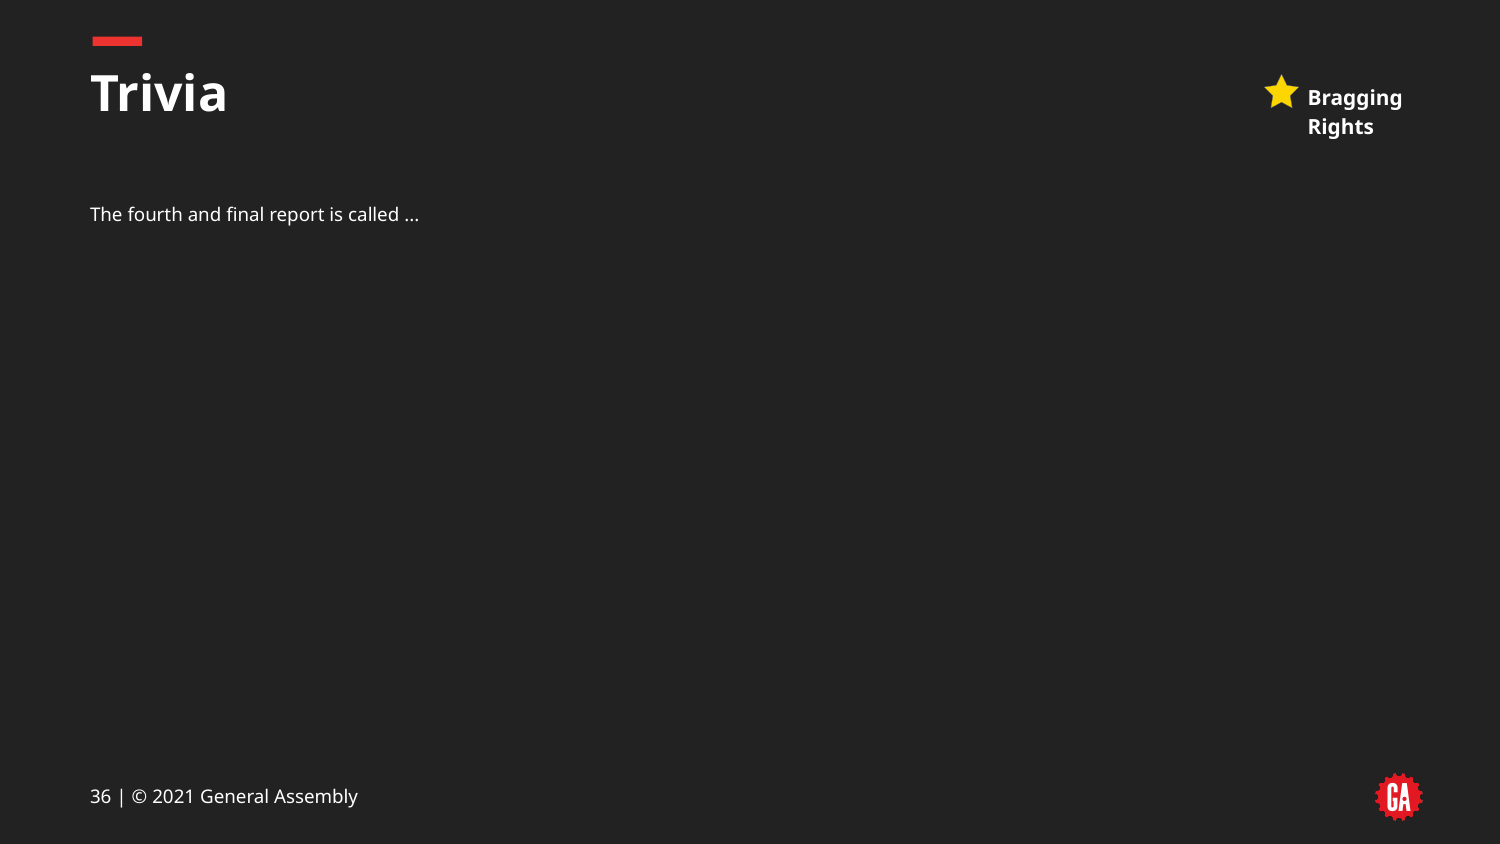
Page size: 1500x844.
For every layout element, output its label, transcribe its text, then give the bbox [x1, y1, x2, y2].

picture [1373, 771, 1425, 823]
picture [1264, 74, 1292, 108]
title Trivia [75, 46, 1235, 140]
list The fourth and final report is called ... [75, 187, 1425, 670]
slide_number ‹#› | © 2021 General Assembly [75, 764, 465, 830]
subtitle Bragging Rights [1292, 65, 1444, 131]
